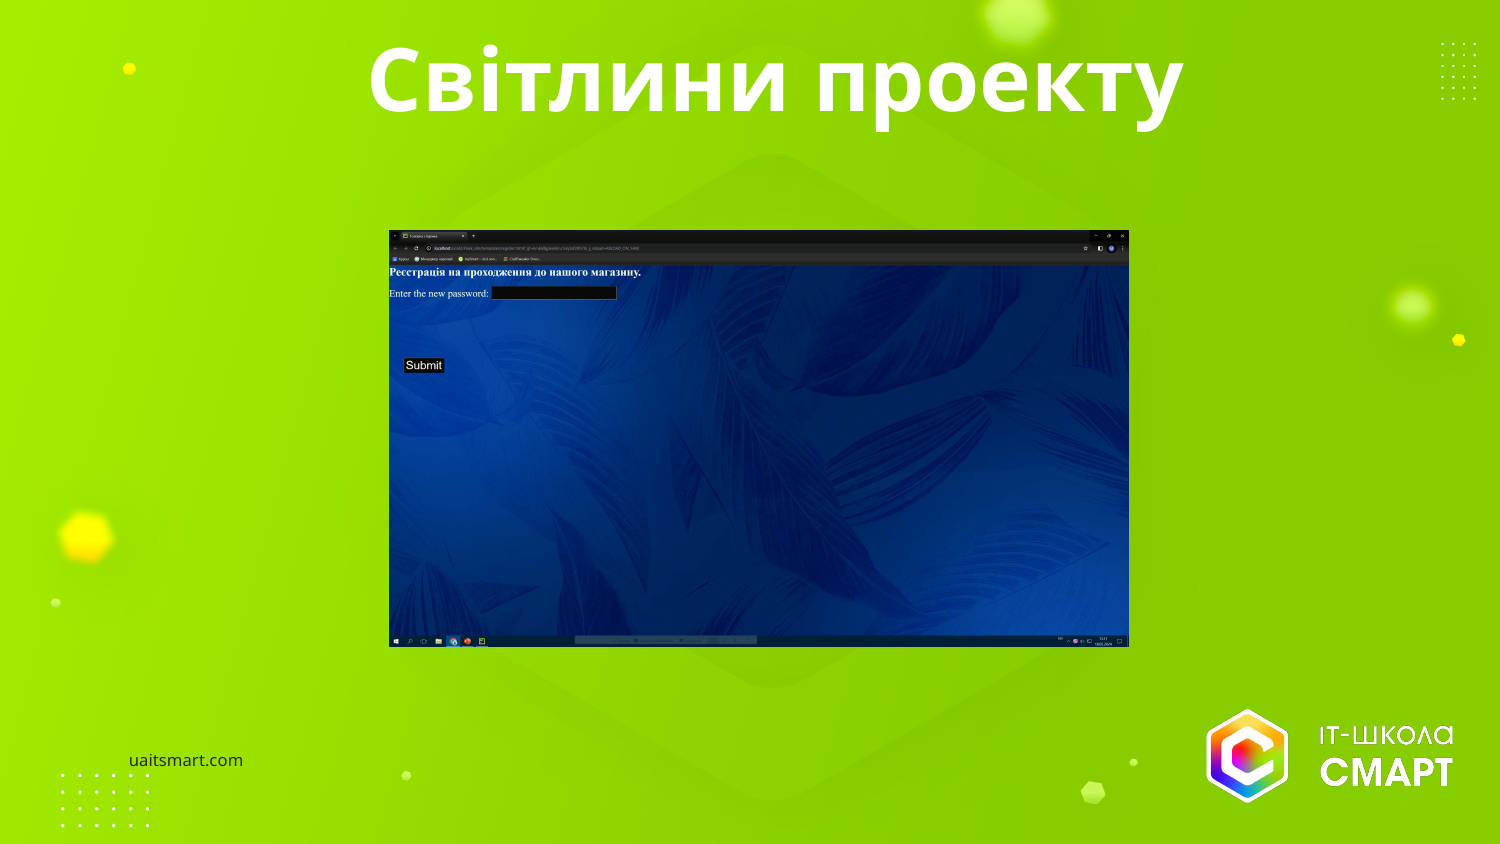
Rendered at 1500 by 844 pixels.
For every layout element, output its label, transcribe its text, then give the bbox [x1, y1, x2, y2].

picture [0, 0, 1500, 844]
title Світлини проекту [311, 9, 1240, 144]
text_box uaitsmart.com [113, 735, 286, 777]
